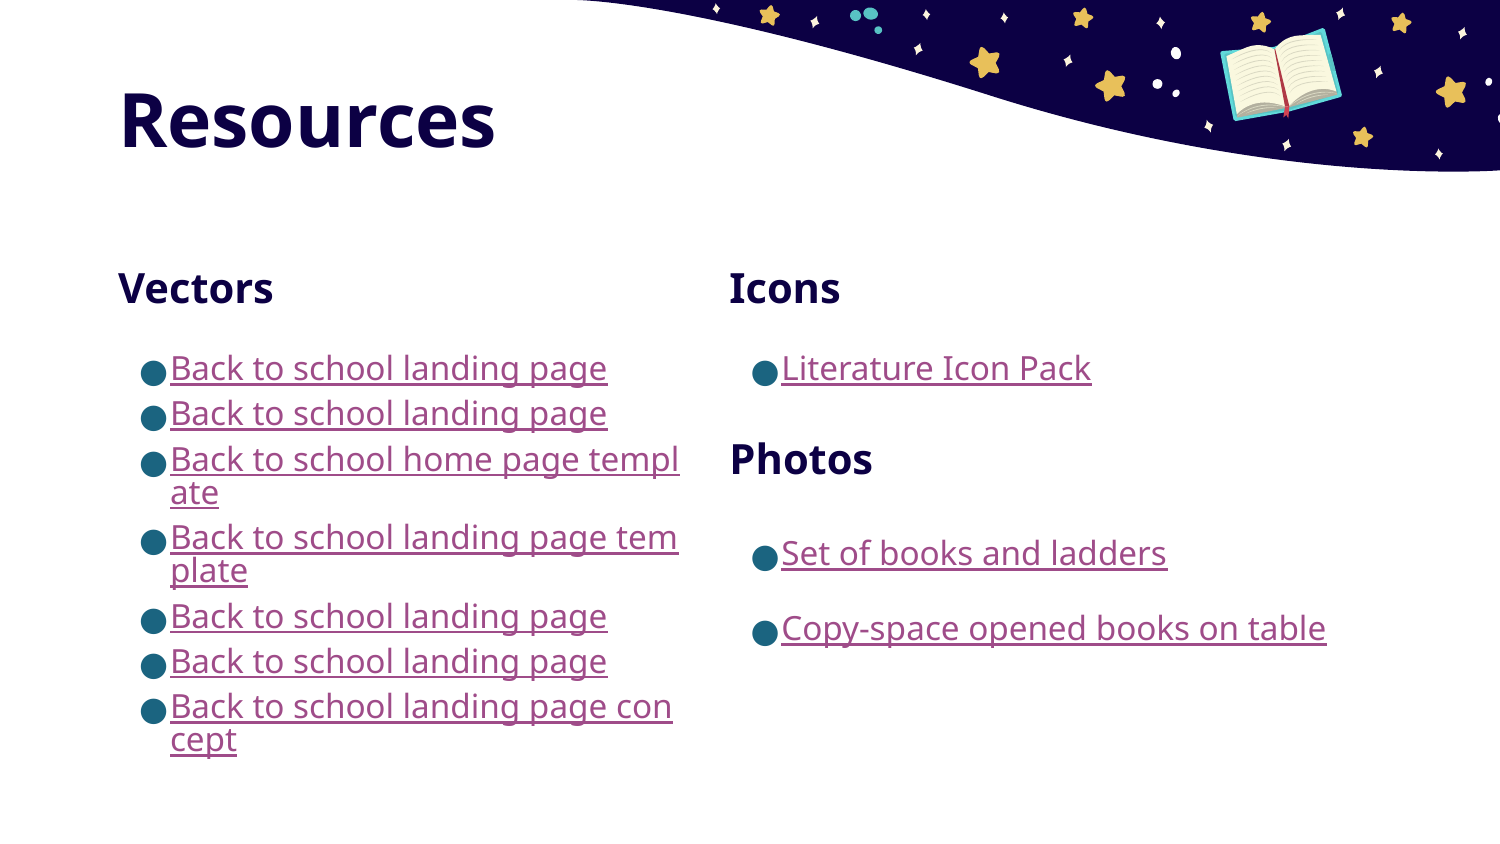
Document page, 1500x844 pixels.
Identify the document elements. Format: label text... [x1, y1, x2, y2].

subtitle Vectors Back to school landing page Back to school landing page Back to school home page template Back to school landing page template Back to school landing page Back to school landing page Back to school landing page concept [118, 262, 694, 756]
subtitle Icons Literature Icon Pack Photos Set of books and ladders Copy-space opened books on table [729, 262, 1382, 756]
title Resources [118, 72, 1017, 167]
